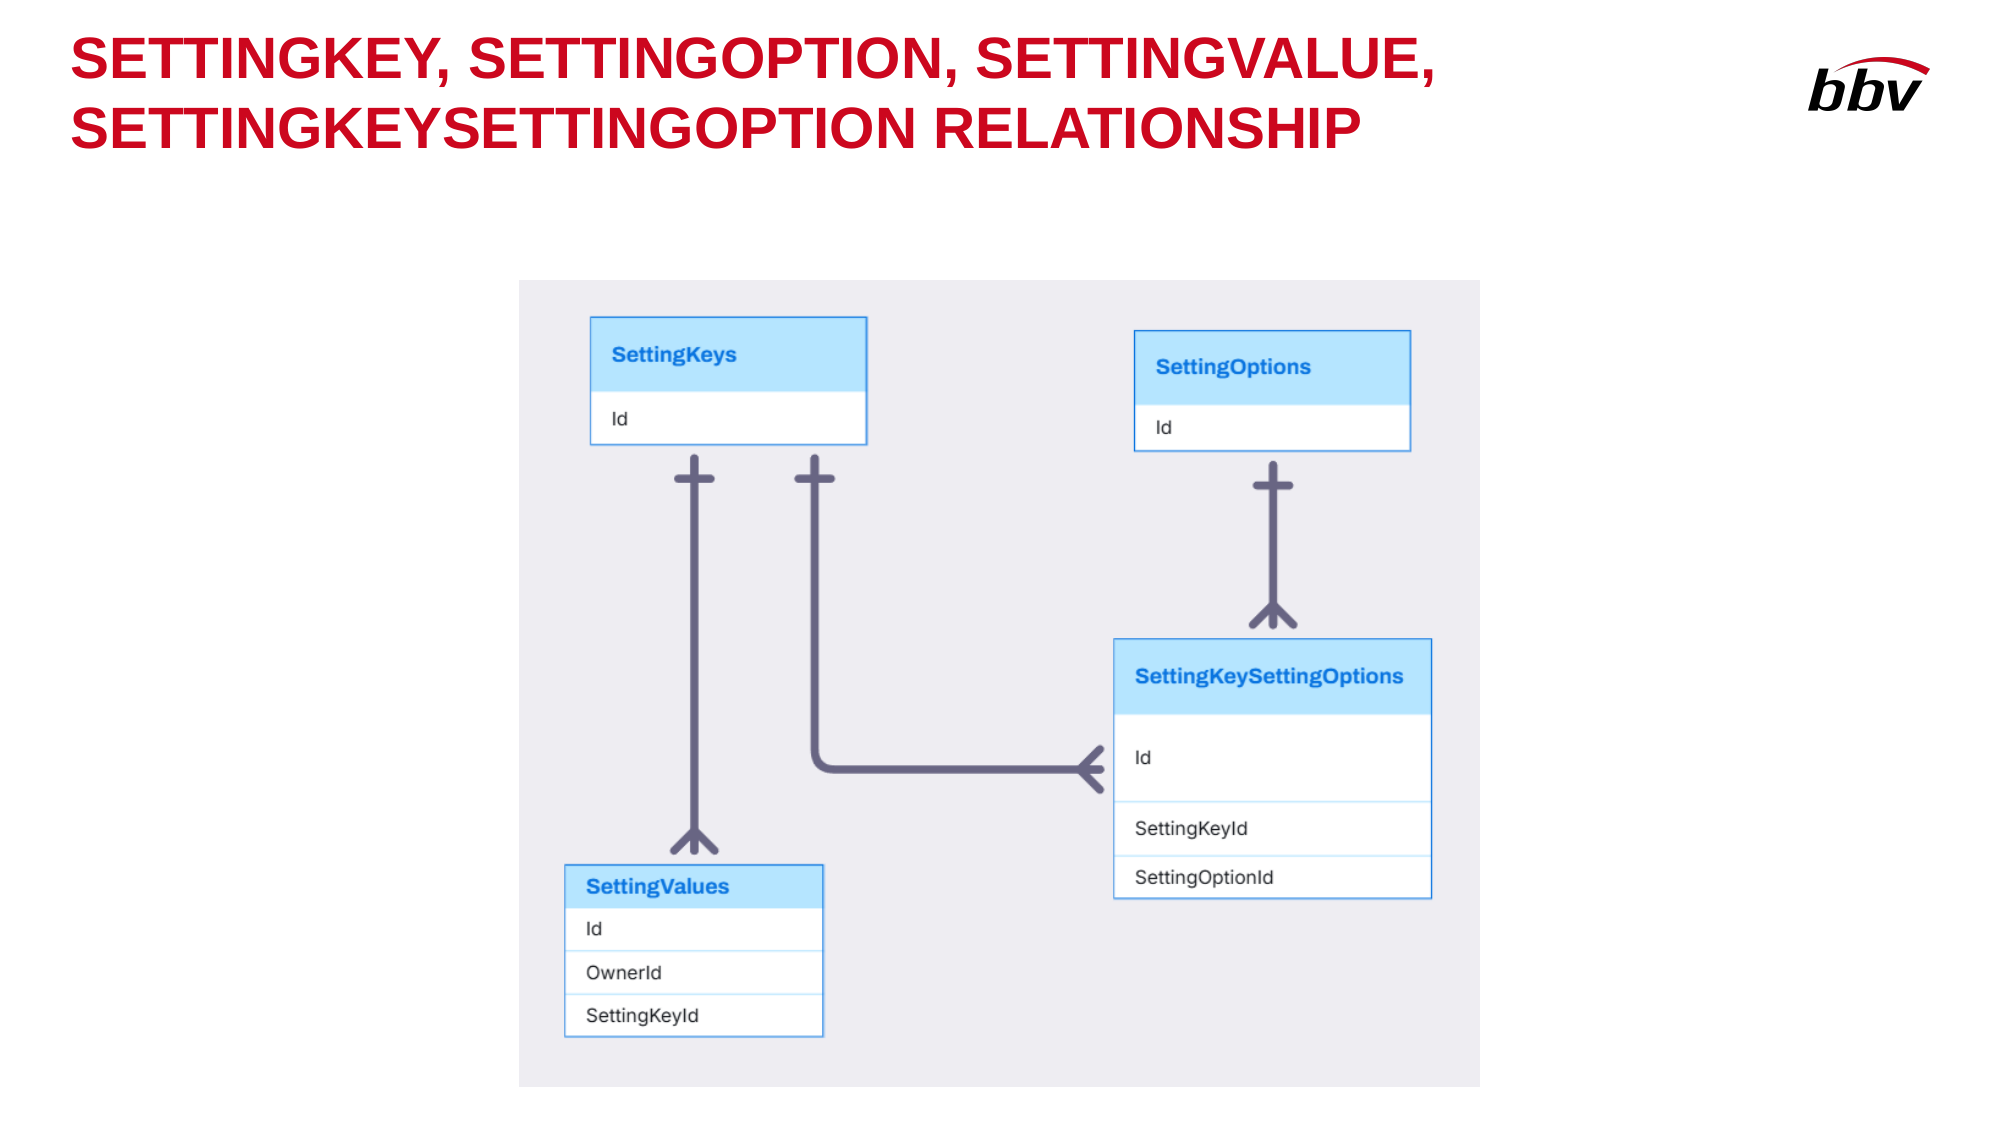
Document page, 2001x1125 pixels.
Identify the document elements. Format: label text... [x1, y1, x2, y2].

picture [519, 280, 1481, 1087]
title SETTINGKEY, SETTINGOPTION, SETTINGVALUE, SETTINGKEYSETTINGOPTION RELATIONSHIP [70, 0, 1666, 181]
picture [1808, 57, 1930, 111]
